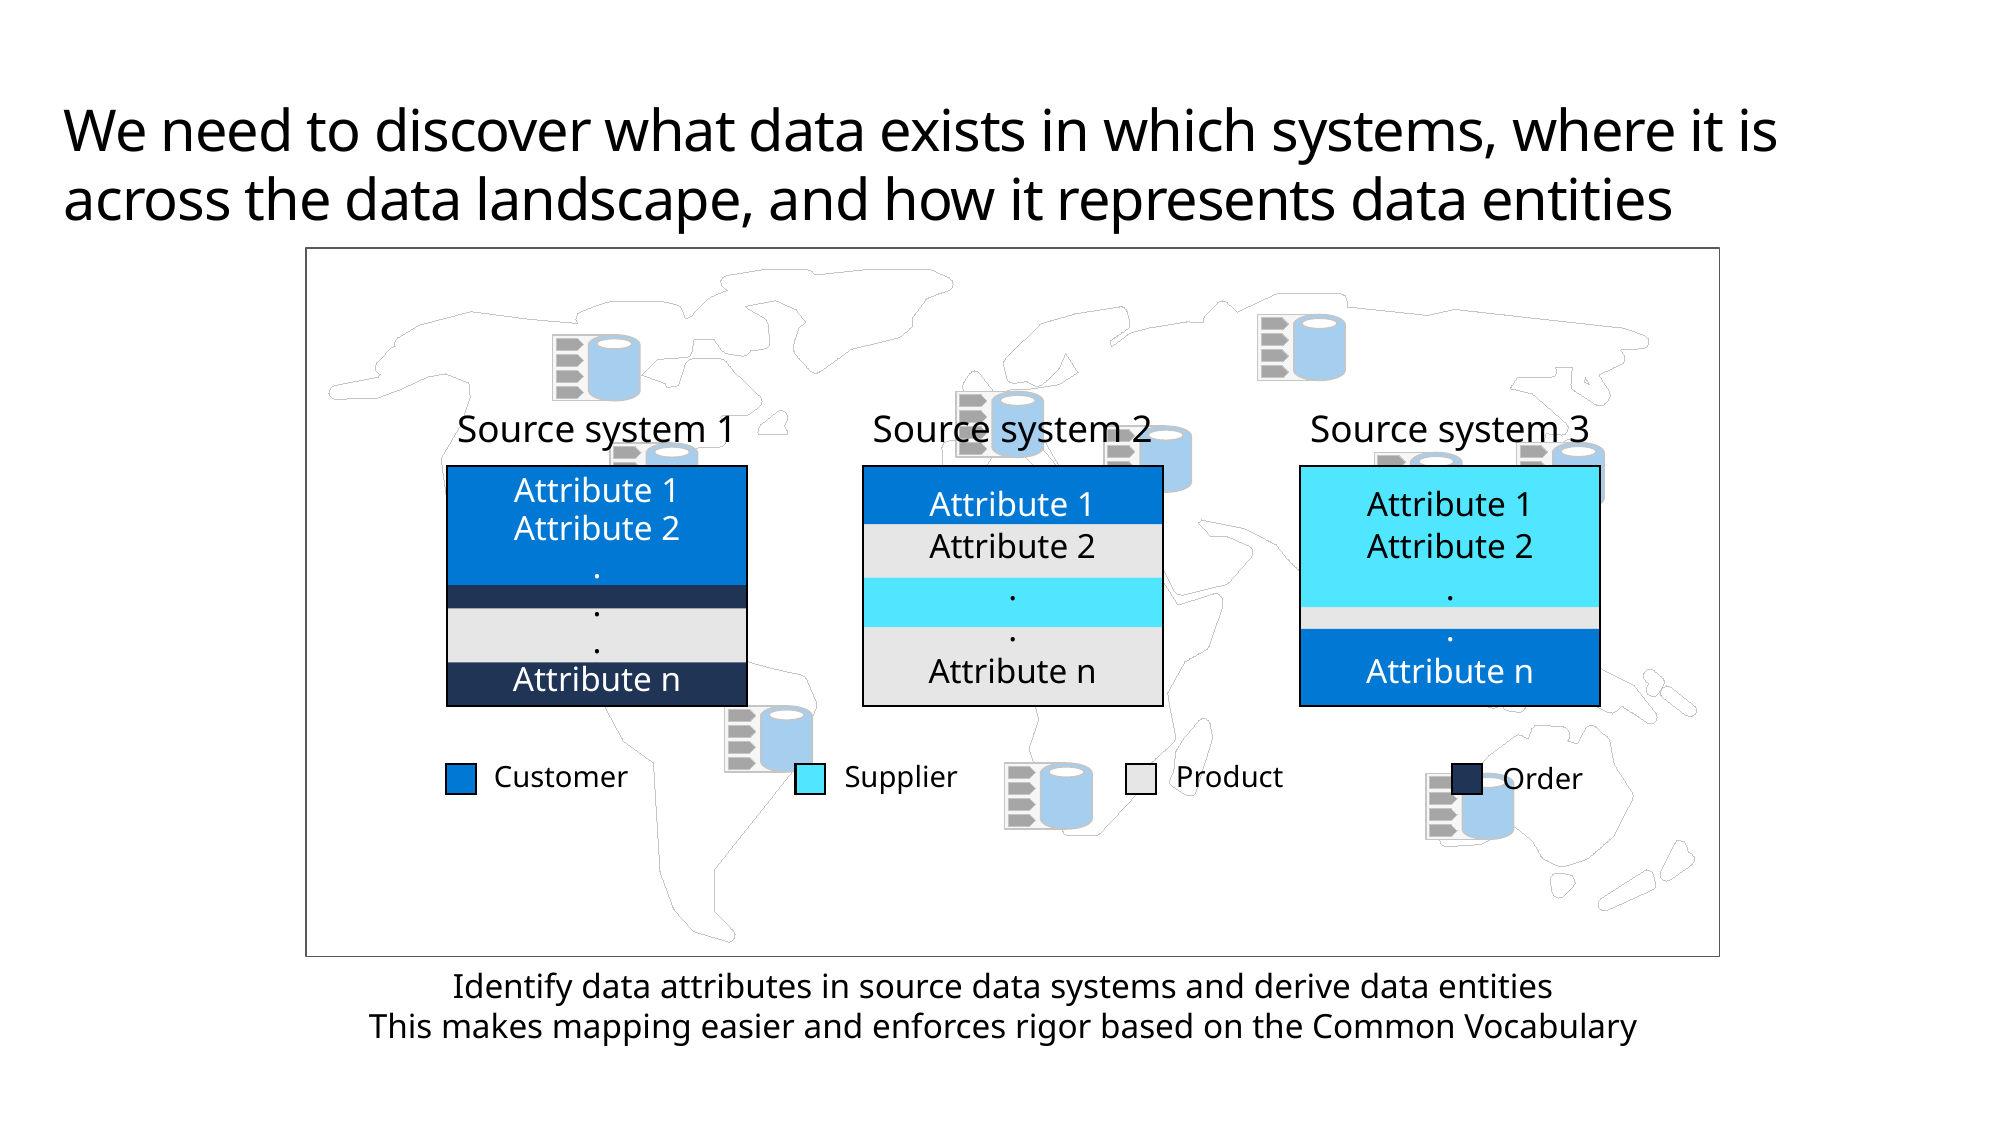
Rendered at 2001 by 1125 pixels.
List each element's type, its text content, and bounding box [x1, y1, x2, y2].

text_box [445, 402, 1605, 805]
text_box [305, 247, 1720, 957]
text_box Identify data attributes in source data systems and derive data entities This makes mapping easier and enforces rigor based on the Common Vocabulary [340, 965, 1669, 1046]
title We need to discover what data exists in which systems, where it is across the data landscape, and how it represents data entities [63, 92, 1945, 234]
